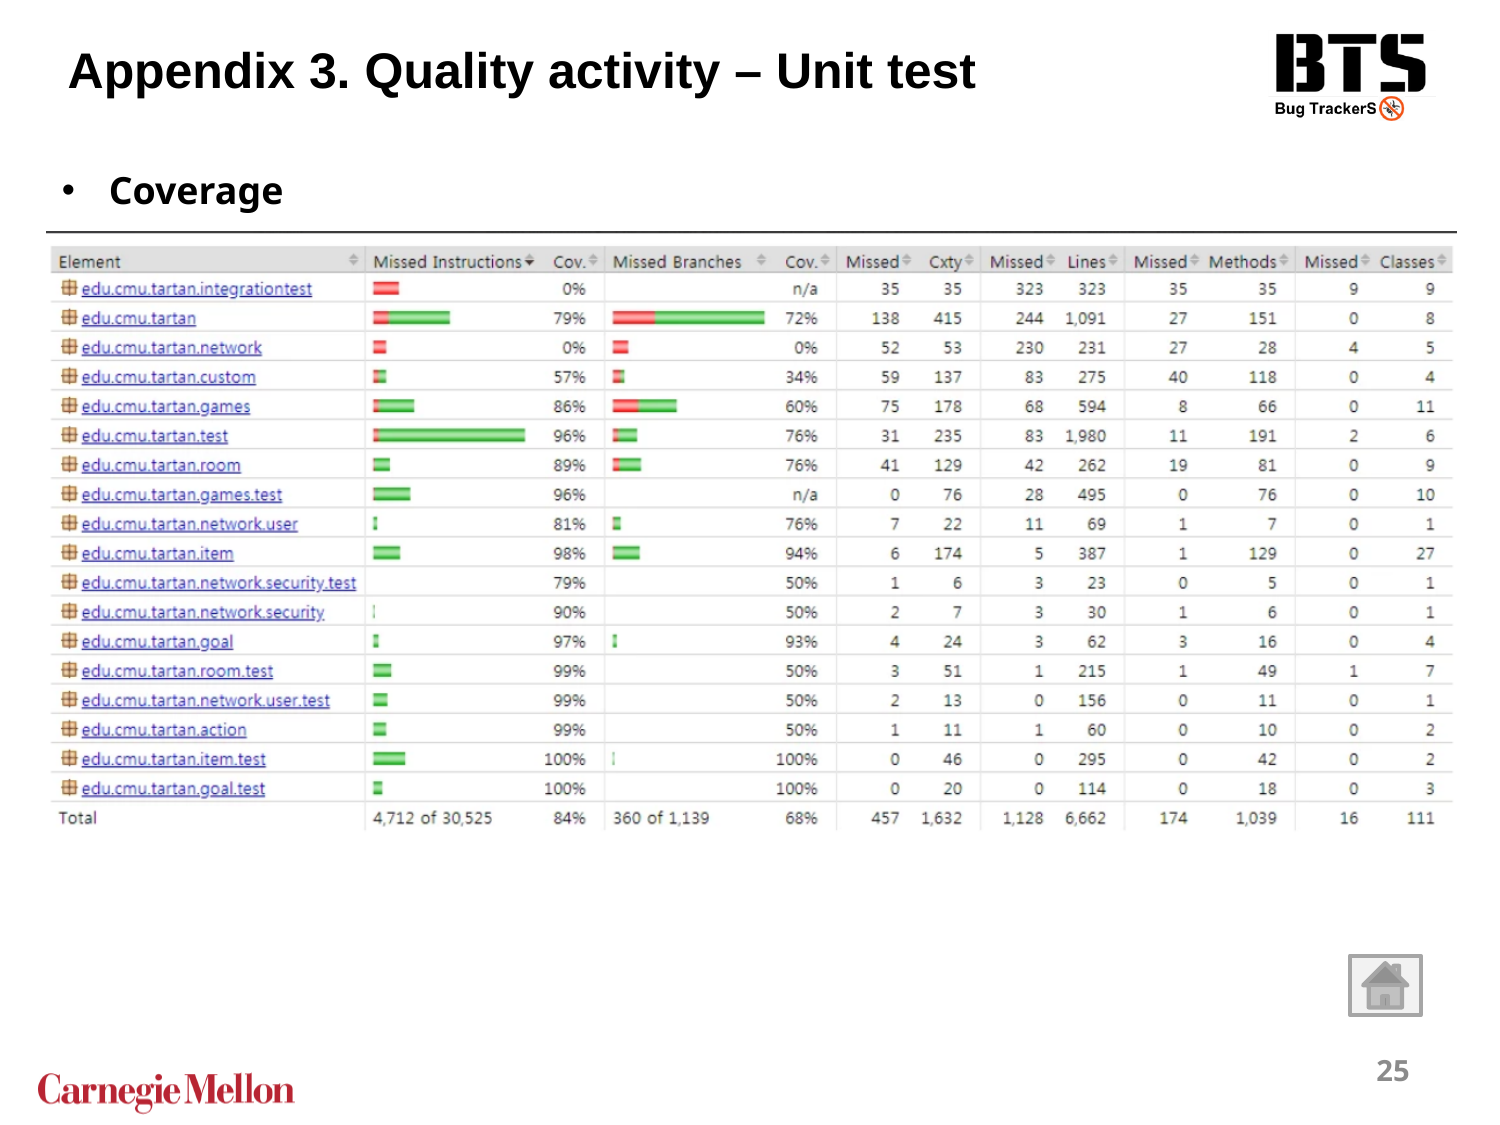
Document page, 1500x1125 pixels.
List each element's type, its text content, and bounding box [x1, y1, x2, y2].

text_box Coverage [47, 146, 309, 220]
text_box Appendix 3. Quality activity – Unit test [53, 30, 1262, 106]
picture [45, 231, 1458, 836]
slide_number 25 [1074, 1042, 1425, 1103]
picture [1263, 30, 1437, 127]
text_box [1348, 954, 1423, 1017]
picture [35, 1068, 296, 1116]
